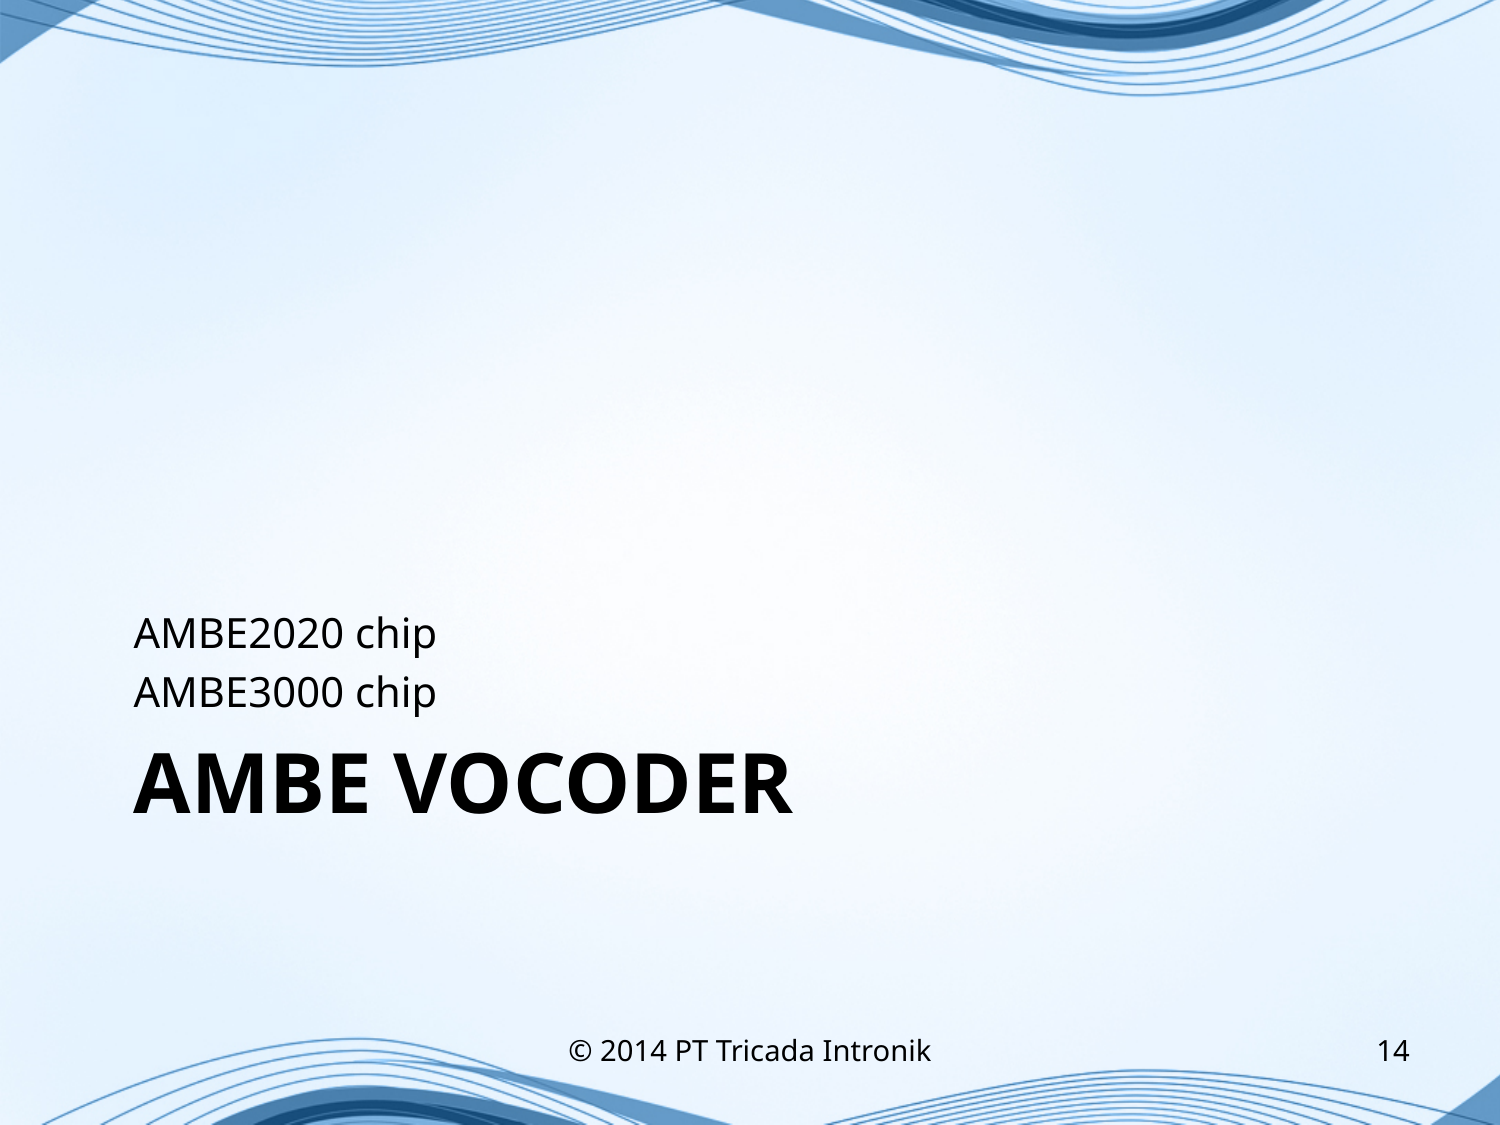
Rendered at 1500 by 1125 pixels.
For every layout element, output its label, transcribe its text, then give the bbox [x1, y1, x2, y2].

list AMBE2020 chip AMBE3000 chip [118, 476, 1394, 724]
slide_number [74, 1024, 426, 1103]
footer © 2014 PT Tricada Intronik [512, 1024, 988, 1103]
picture [0, 0, 1500, 1125]
title AMBE Vocoder [118, 724, 1394, 947]
slide_number 14 [1074, 1024, 1426, 1103]
